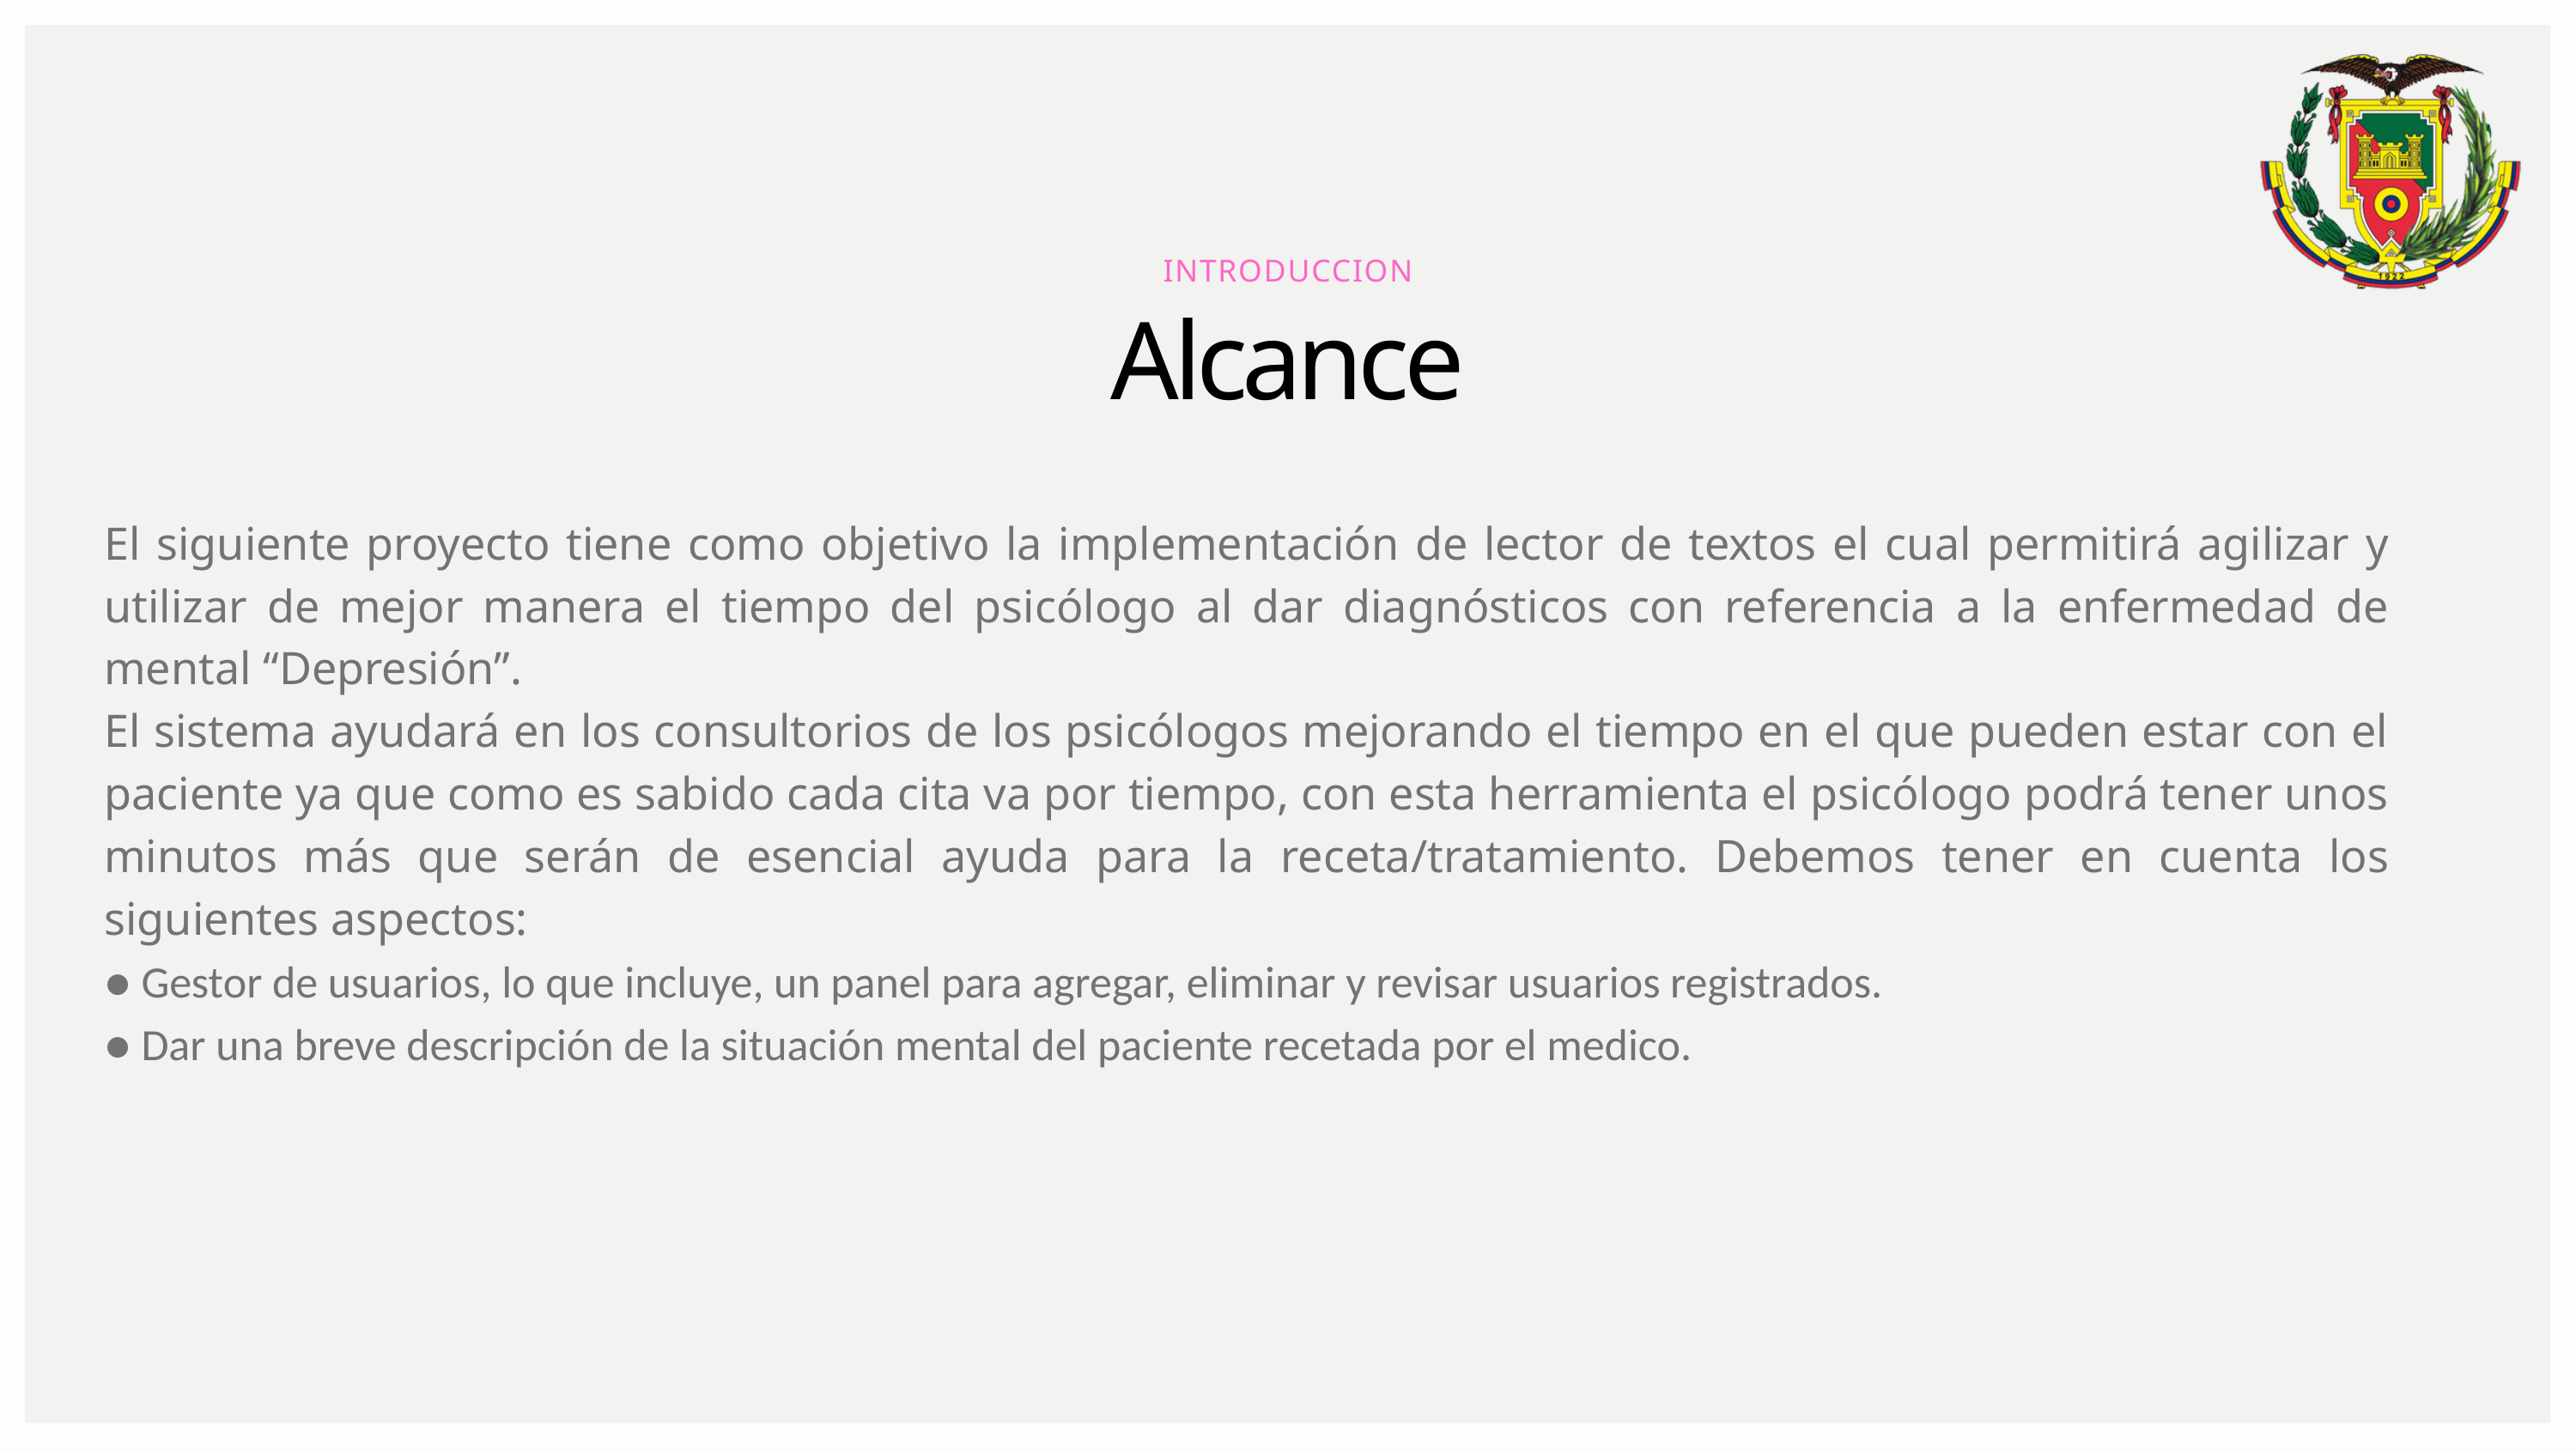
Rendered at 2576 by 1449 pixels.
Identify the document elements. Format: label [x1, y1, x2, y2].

text_box [0, 0, 2576, 1449]
text_box [351, 248, 2225, 427]
picture [2247, 37, 2534, 297]
